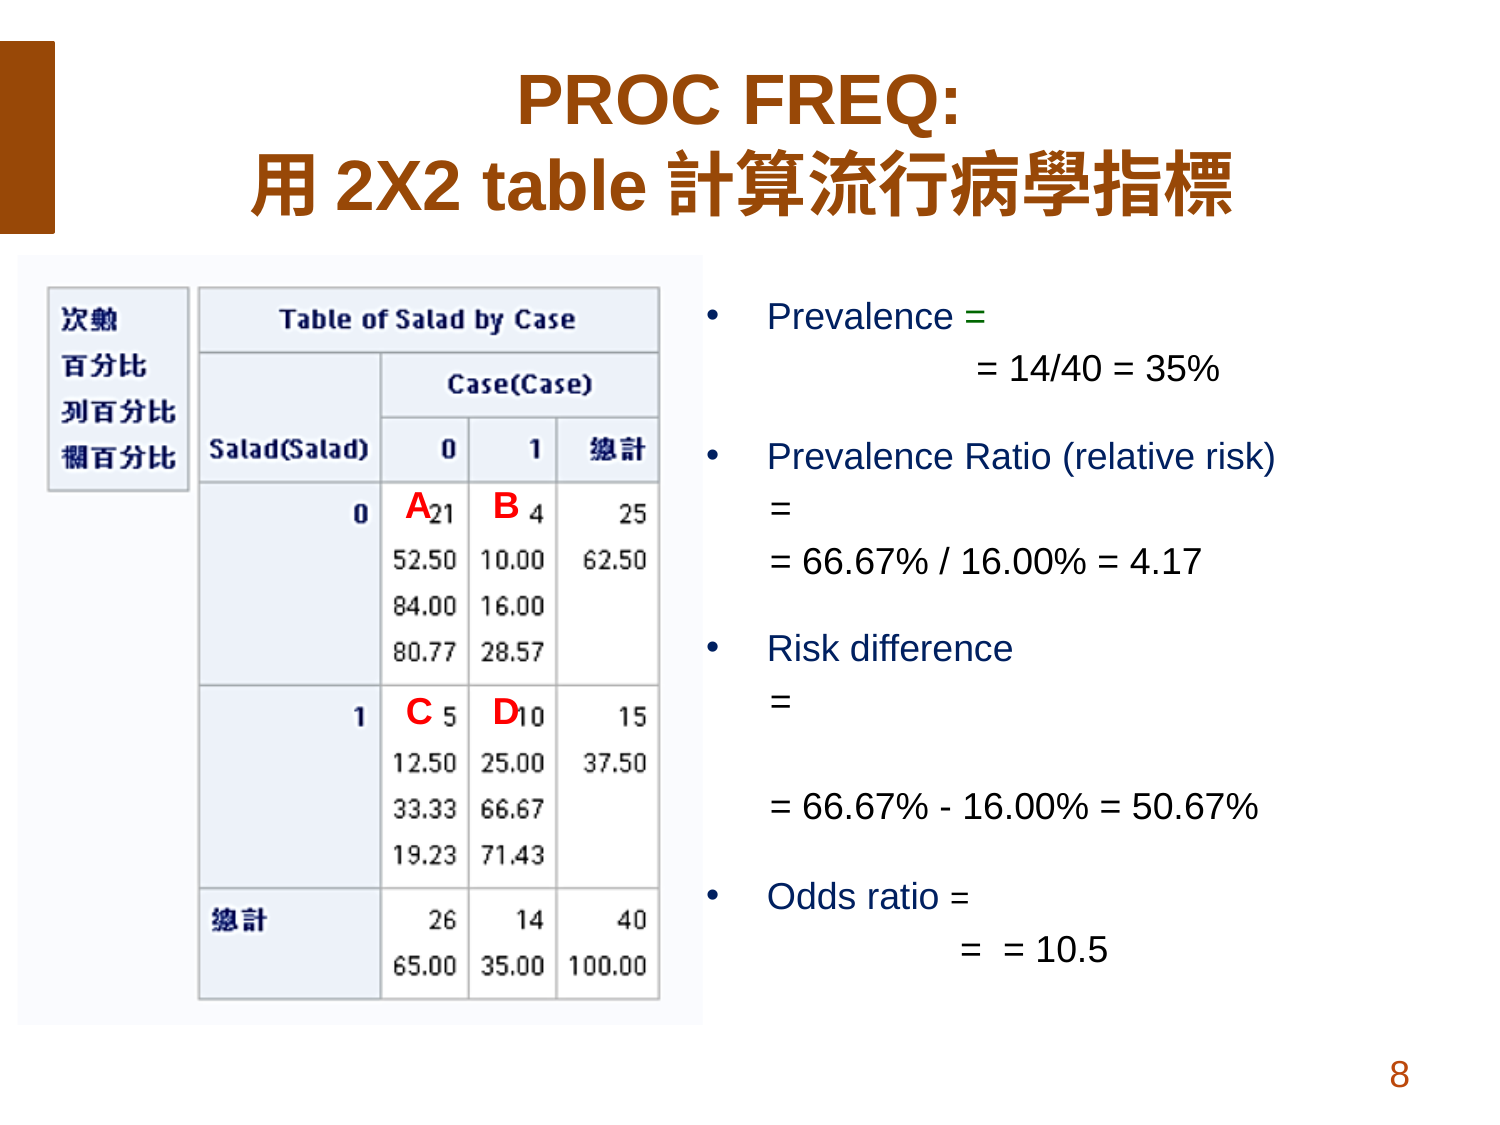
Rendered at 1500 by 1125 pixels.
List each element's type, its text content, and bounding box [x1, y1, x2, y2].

title PROC FREQ: 用2X2 table計算流行病學指標 [75, 45, 1425, 233]
slide_number 8 [1074, 1042, 1425, 1103]
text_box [17, 255, 703, 1025]
